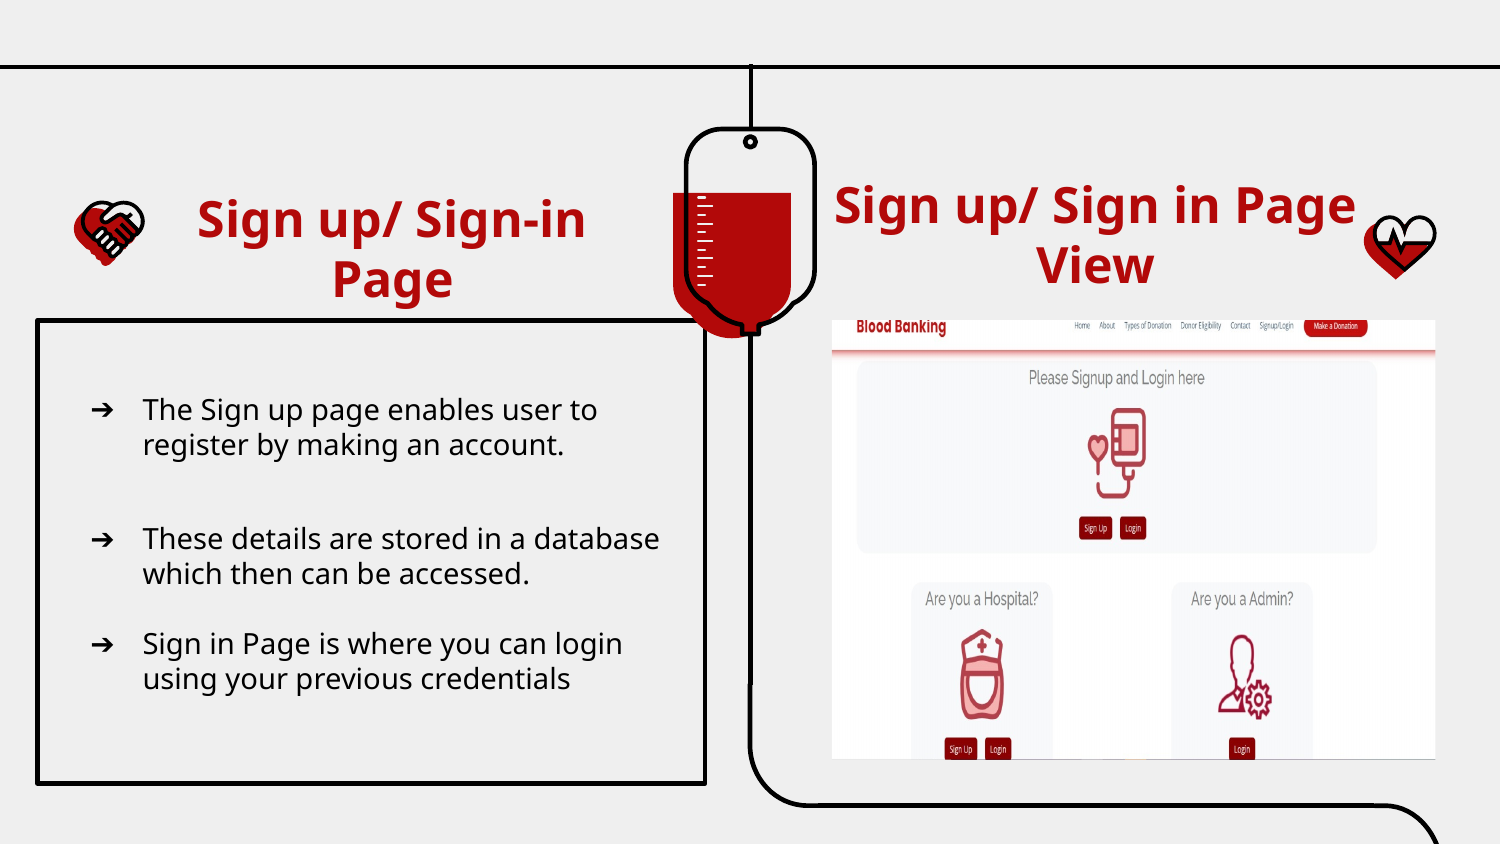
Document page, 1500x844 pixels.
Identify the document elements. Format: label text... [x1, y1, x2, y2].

picture [831, 319, 1436, 760]
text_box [672, 64, 1500, 844]
title Sign up/ Sign-in Page [144, 200, 641, 295]
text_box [71, 200, 146, 267]
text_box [1363, 215, 1438, 280]
subtitle The Sign up page enables user to register by making an account. These details are stored in a database which then can be accessed. Sign in Page is where you can login using your previous credentials [37, 320, 667, 784]
